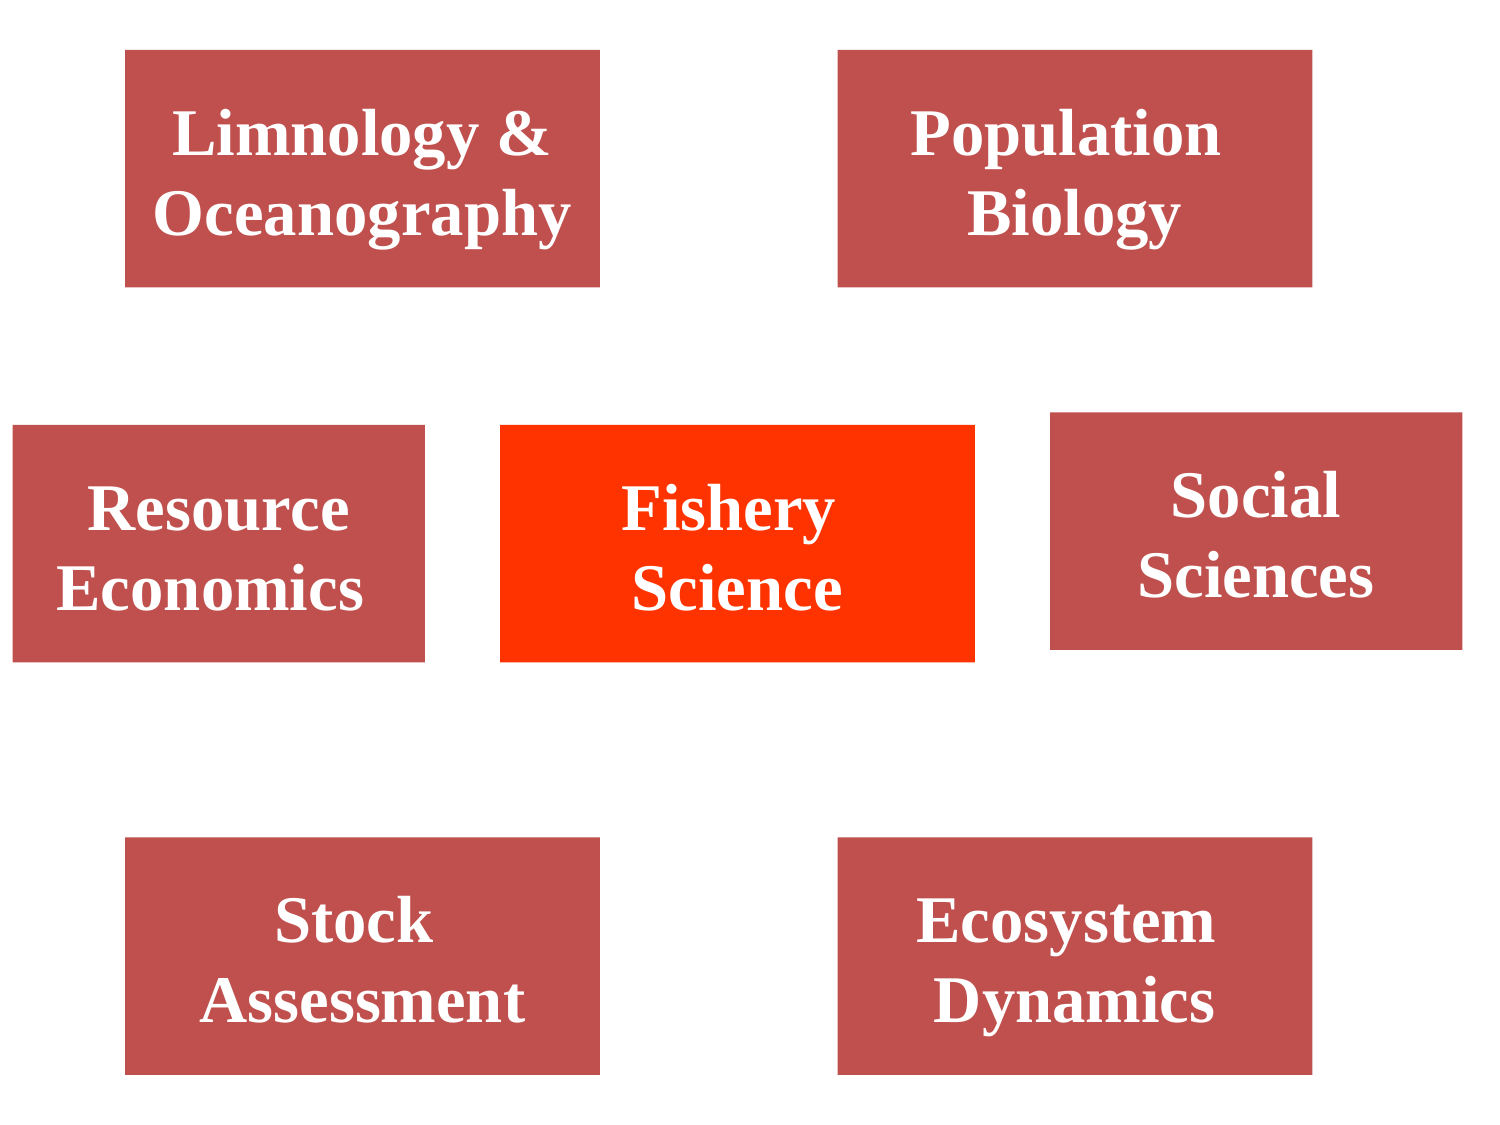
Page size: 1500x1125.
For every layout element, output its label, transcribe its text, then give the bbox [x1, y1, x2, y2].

text_box Population Biology [837, 49, 1313, 288]
text_box Resource Economics [12, 424, 425, 663]
text_box Ecosystem Dynamics [837, 837, 1313, 1075]
text_box Social Sciences [1050, 412, 1463, 650]
text_box Limnology & Oceanography [125, 49, 600, 288]
text_box Stock Assessment [125, 837, 600, 1075]
text_box Fishery Science [500, 424, 975, 663]
